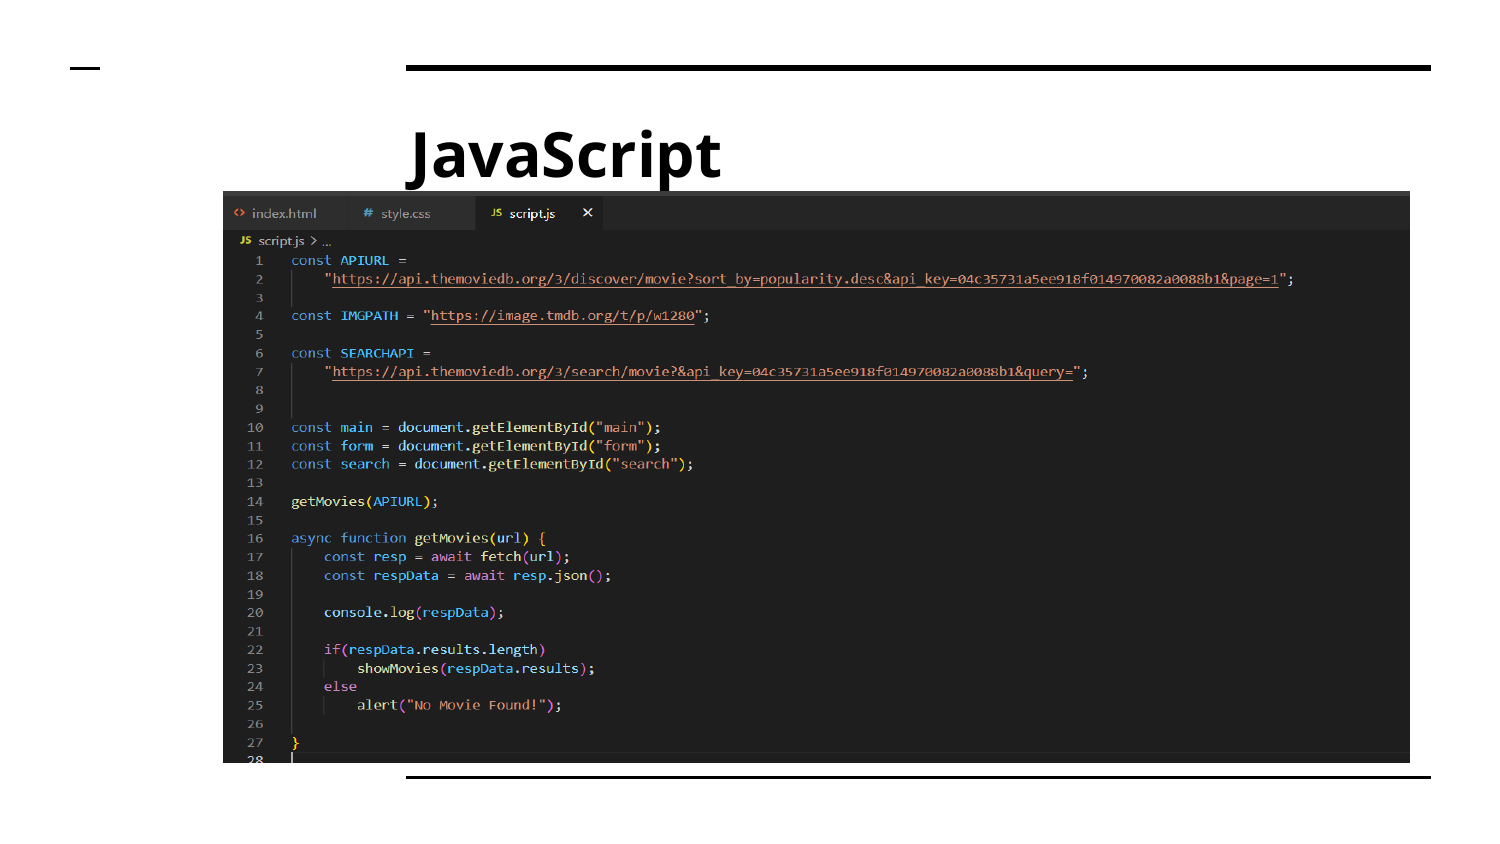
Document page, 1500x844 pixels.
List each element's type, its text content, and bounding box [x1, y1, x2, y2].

picture [223, 191, 1410, 764]
title JavaScript [395, 99, 1433, 204]
